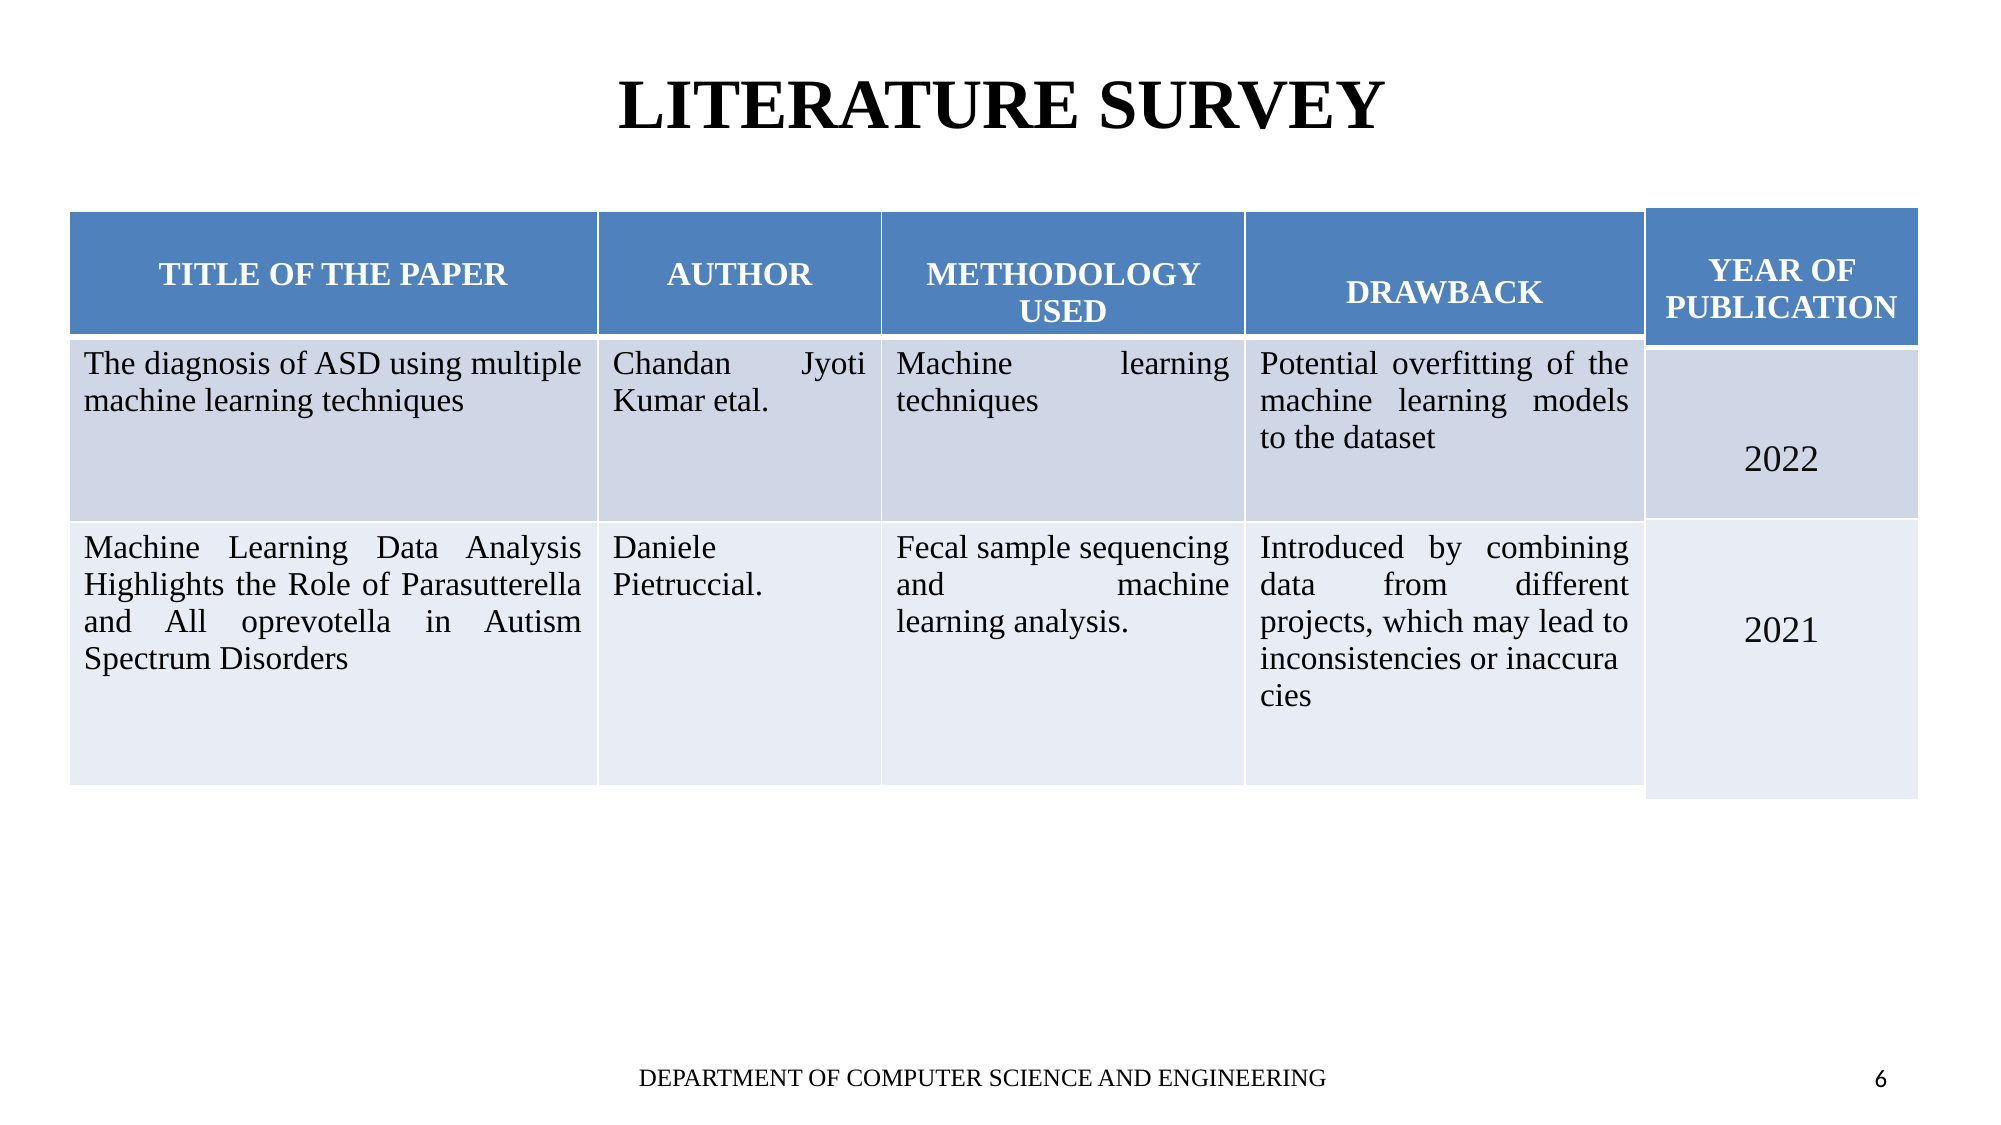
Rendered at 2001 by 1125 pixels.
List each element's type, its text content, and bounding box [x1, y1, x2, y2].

table_header YEAR OF PUBLICATION [1646, 208, 1918, 345]
table_cell Introduced by combining data from different projects, which may lead to inconsistencies or inaccuracies [1246, 523, 1644, 785]
table_cell Machine learning techniques [882, 340, 1244, 521]
slide_number 6 [1435, 1047, 1903, 1108]
table_header AUTHOR [599, 212, 881, 334]
table_header TITLE OF THE PAPER [70, 212, 597, 334]
table_cell 2021 [1646, 520, 1918, 799]
table_cell Daniele Pietruccial. [599, 523, 881, 785]
table_cell Potential overfitting of the machine learning models to the dataset [1246, 340, 1644, 521]
footer DEPARTMENT OF COMPUTER SCIENCE AND ENGINEERING [564, 1046, 1403, 1107]
table_cell The diagnosis of ASD using multiple machine learning techniques [70, 340, 597, 521]
table_cell Fecal sample sequencing and machine learning analysis. [882, 523, 1244, 785]
table_header DRAWBACK [1246, 212, 1644, 334]
table_cell Chandan Jyoti Kumar etal. [599, 340, 881, 521]
table_cell 2022 [1646, 350, 1918, 518]
table_cell Machine Learning Data Analysis Highlights the Role of Parasutterella and All oprevotella in Autism Spectrum Disorders [70, 523, 597, 785]
title LITERATURE SURVEY [102, 47, 1903, 154]
table_header METHODOLOGY USED [882, 212, 1244, 334]
